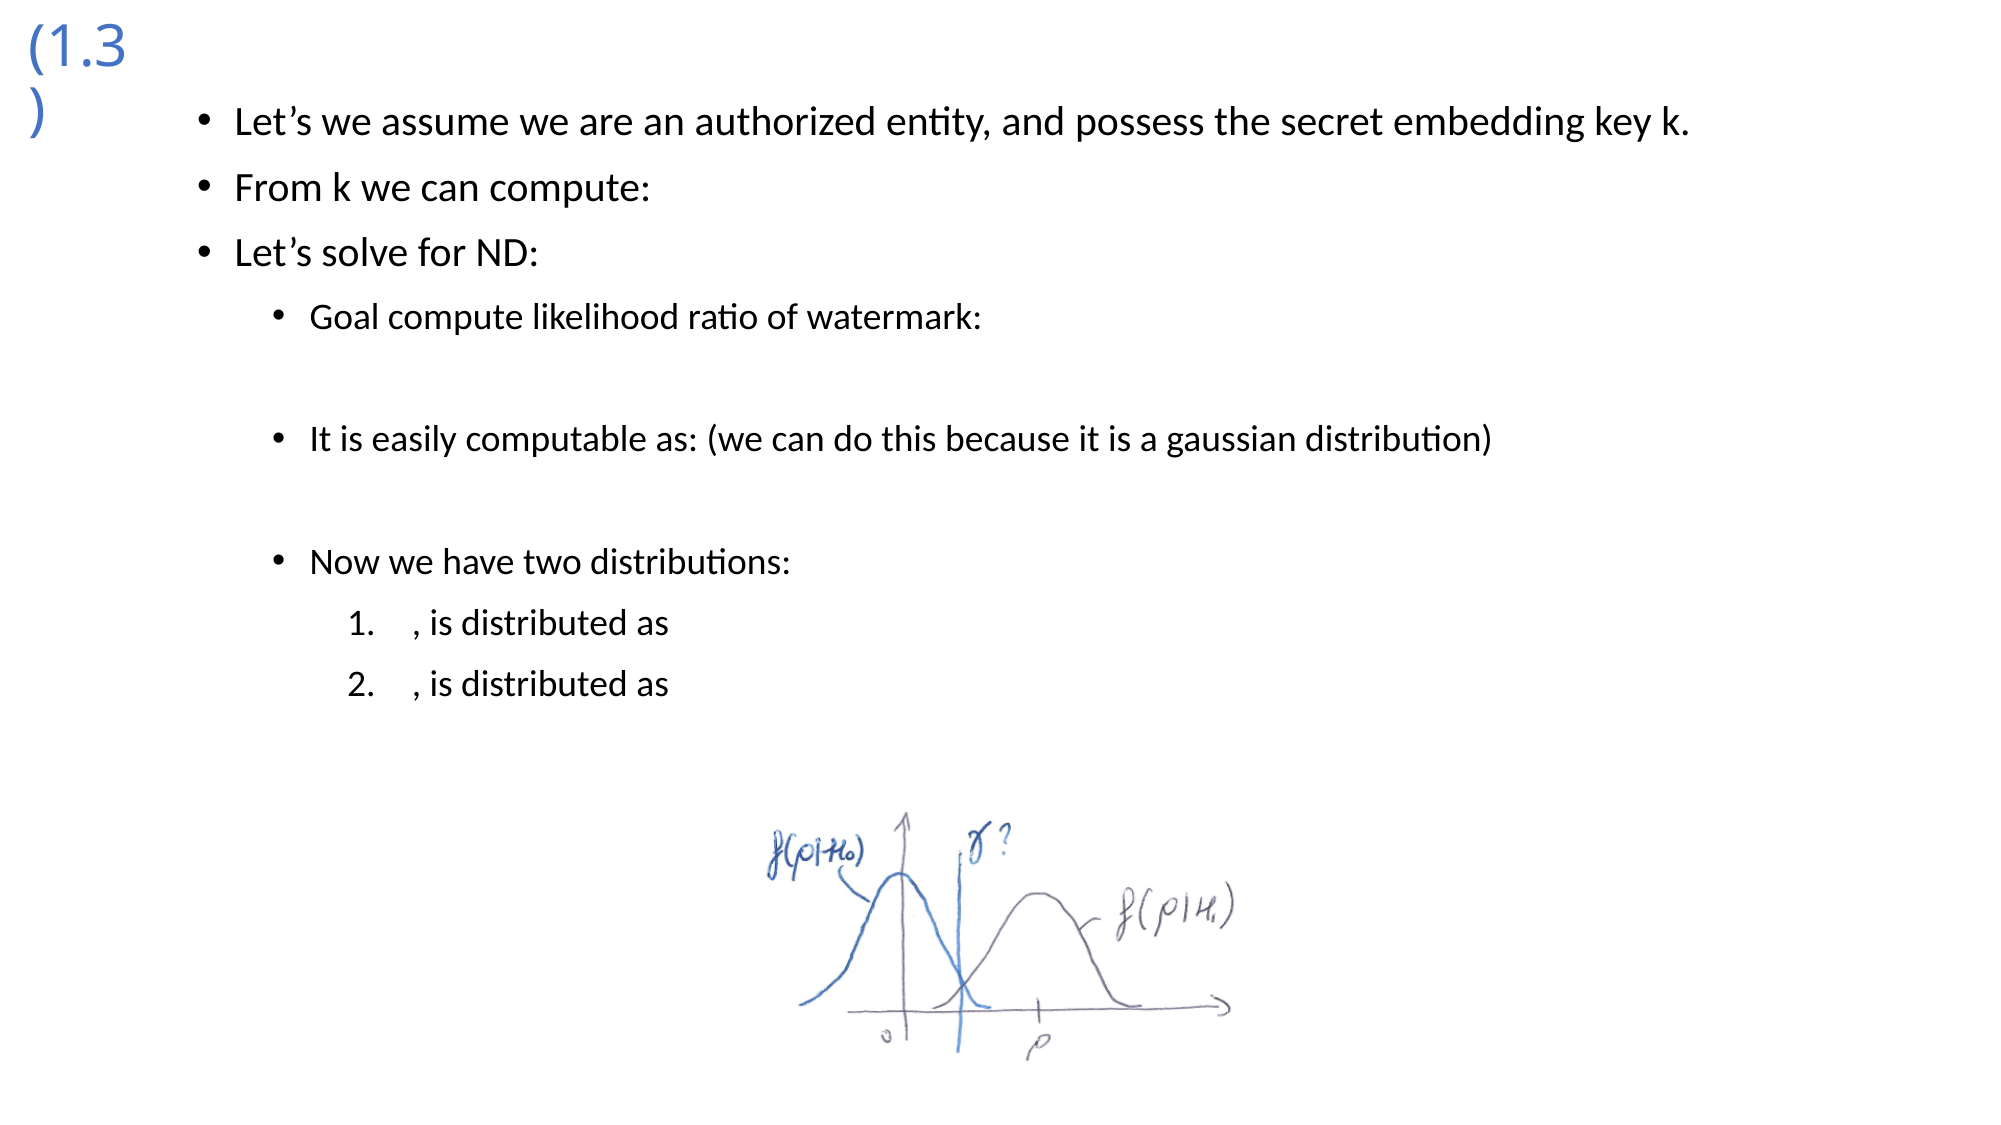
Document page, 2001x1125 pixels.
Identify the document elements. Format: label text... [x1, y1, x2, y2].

picture [752, 800, 1248, 1071]
title (1.3) [13, 9, 160, 92]
